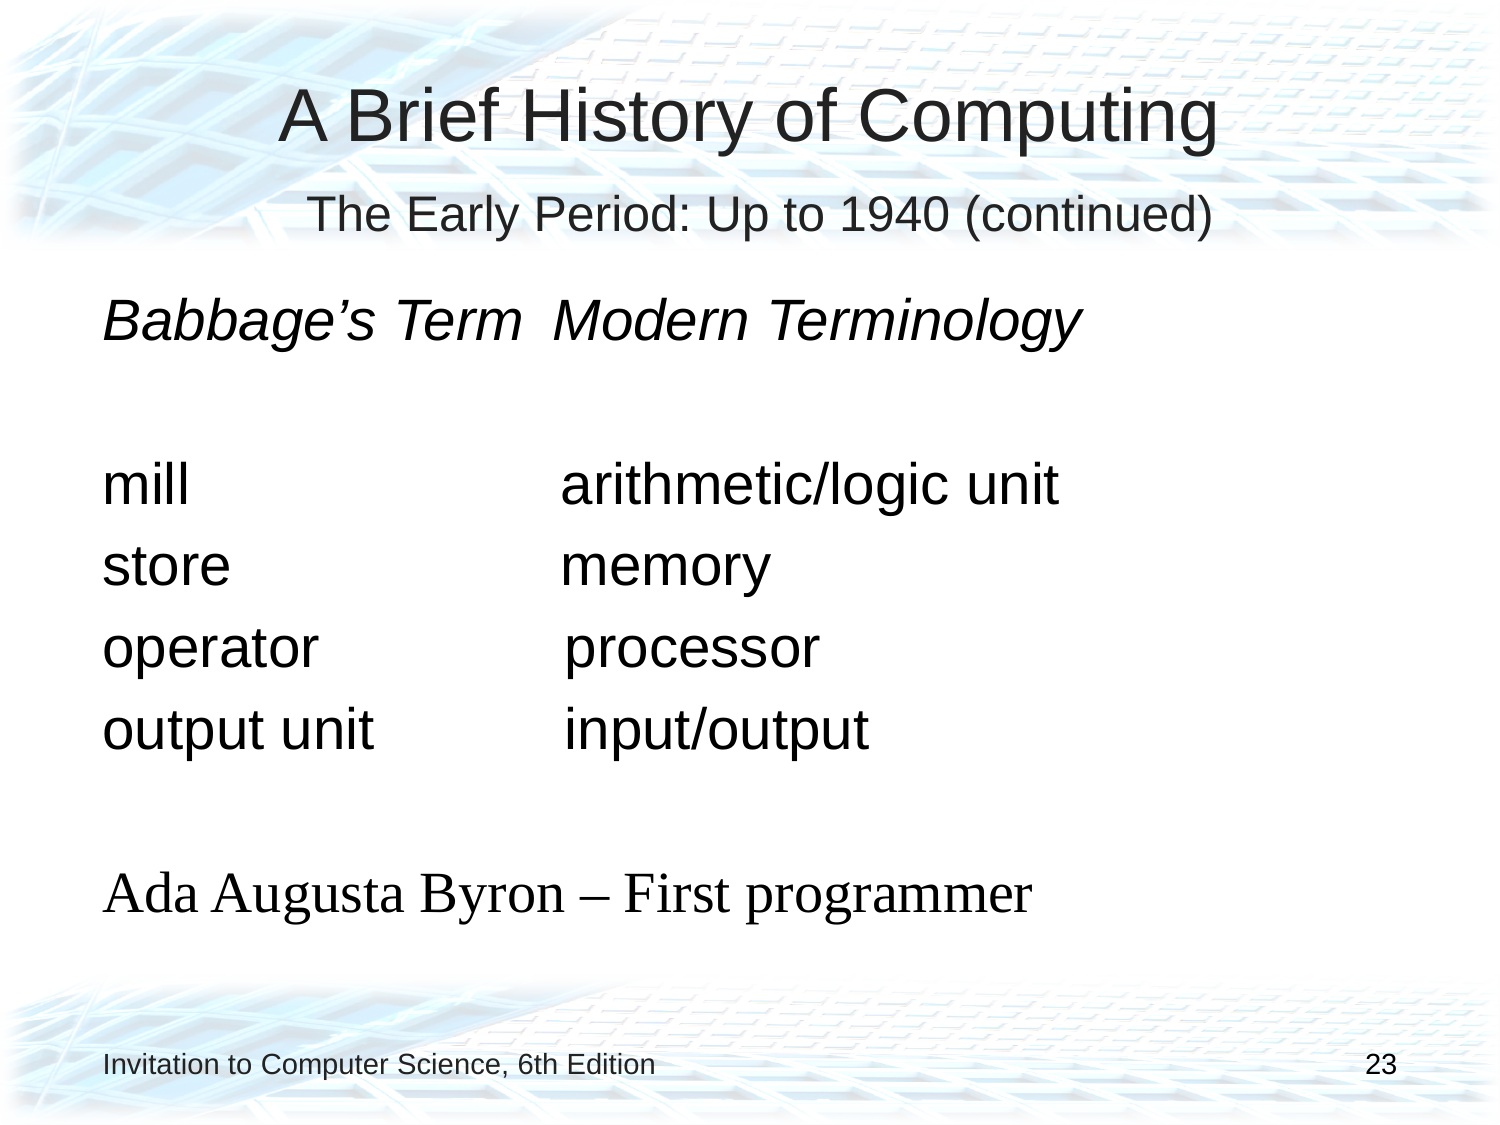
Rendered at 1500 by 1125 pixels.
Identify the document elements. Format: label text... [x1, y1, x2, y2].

footer Invitation to Computer Science, 6th Edition [87, 1037, 1051, 1101]
list Babbage’s Term Modern Terminology mill arithmetic/logic unit store memory operator processor output unit input/output Ada Augusta Byron – First programmer [87, 274, 1413, 1026]
title A Brief History of Computing The Early Period: Up to 1940 (continued) [87, 62, 1413, 251]
slide_number 23 [1074, 1037, 1413, 1101]
